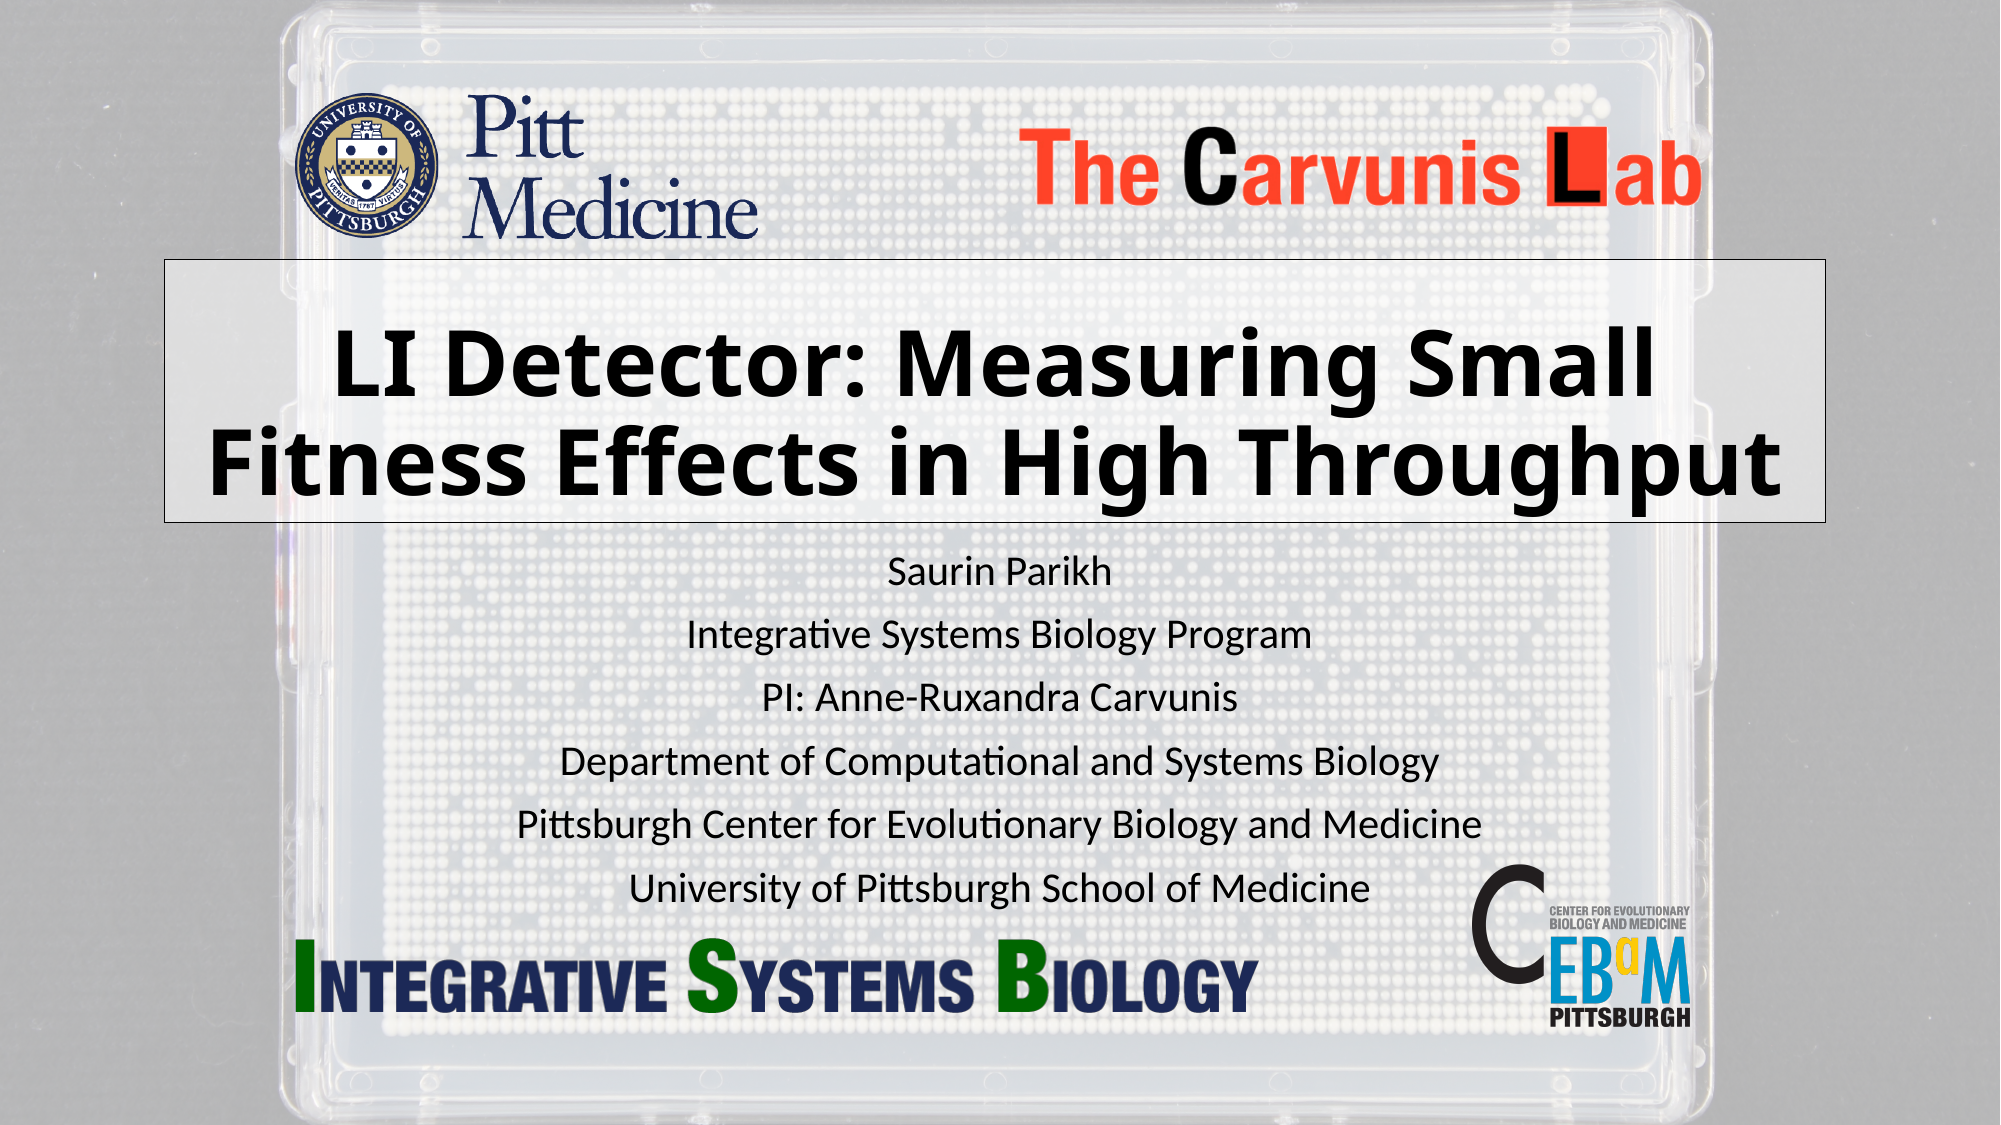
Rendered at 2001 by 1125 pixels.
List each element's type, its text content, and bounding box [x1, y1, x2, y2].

title LI Detector: Measuring Small Fitness Effects in High Throughput [164, 259, 1826, 523]
subtitle Saurin Parikh Integrative Systems Biology Program PI: Anne-Ruxandra Carvunis Department of Computational and Systems Biology Pittsburgh Center for Evolutionary Biology and Medicine University of Pittsburgh School of Medicine [249, 540, 1750, 920]
picture [1472, 864, 1691, 1027]
picture [1018, 113, 1705, 223]
picture [295, 93, 758, 239]
picture [295, 938, 1259, 1014]
